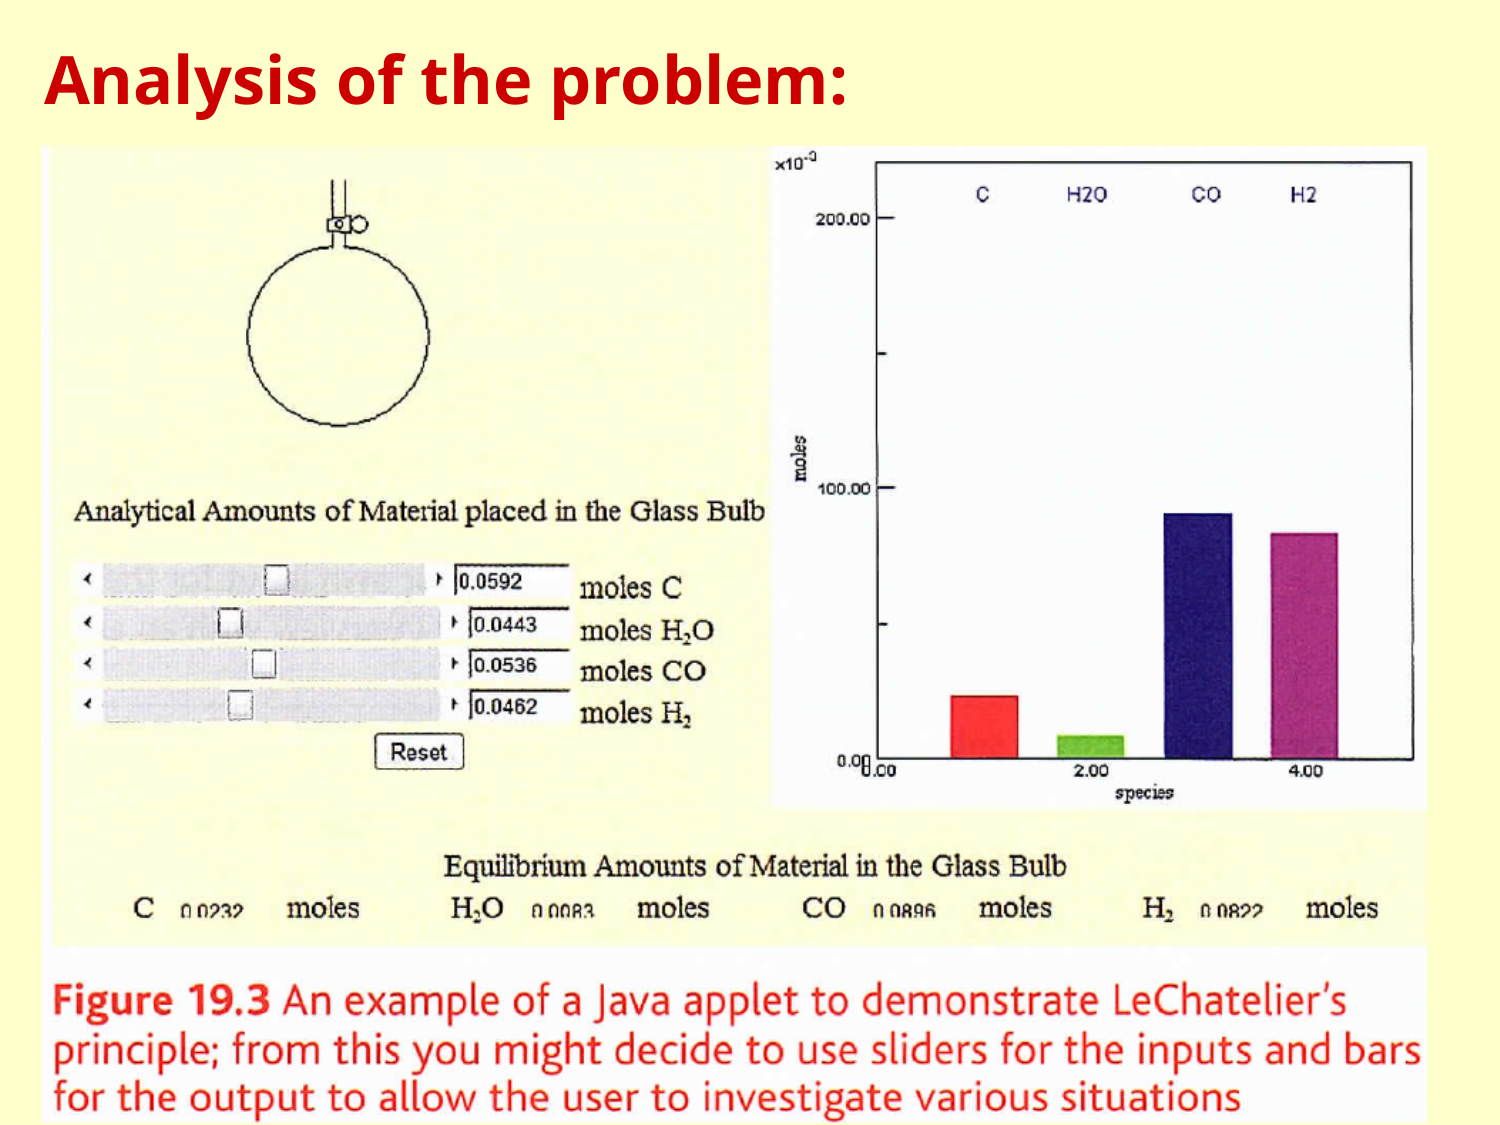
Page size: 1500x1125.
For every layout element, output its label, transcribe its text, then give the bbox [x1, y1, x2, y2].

title Analysis of the problem: [29, 30, 1471, 144]
picture [40, 146, 1428, 1124]
